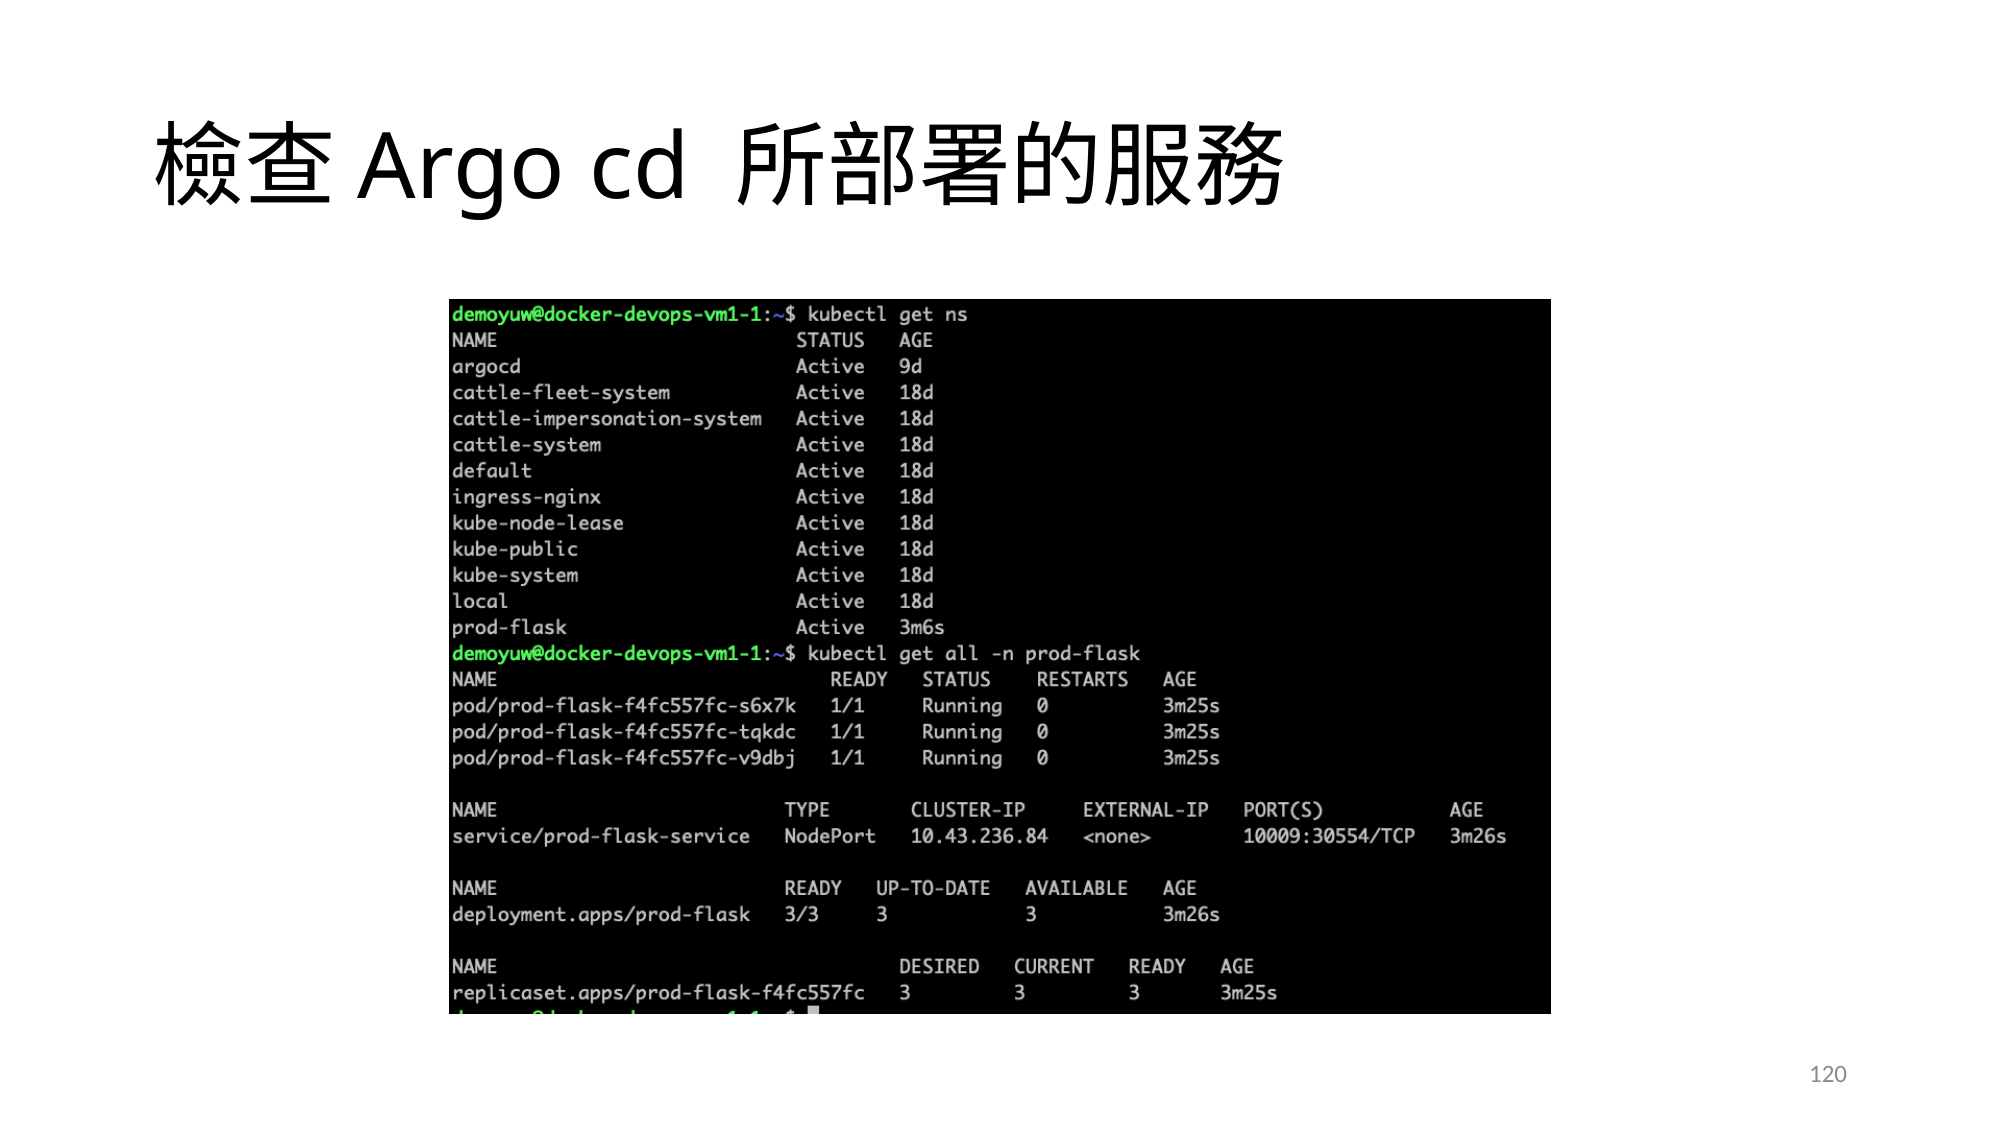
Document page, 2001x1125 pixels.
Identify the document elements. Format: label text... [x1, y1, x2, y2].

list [449, 299, 1551, 1014]
title 檢查Argo cd 所部署的服務 [137, 59, 1863, 278]
slide_number 120 [1412, 1042, 1863, 1103]
